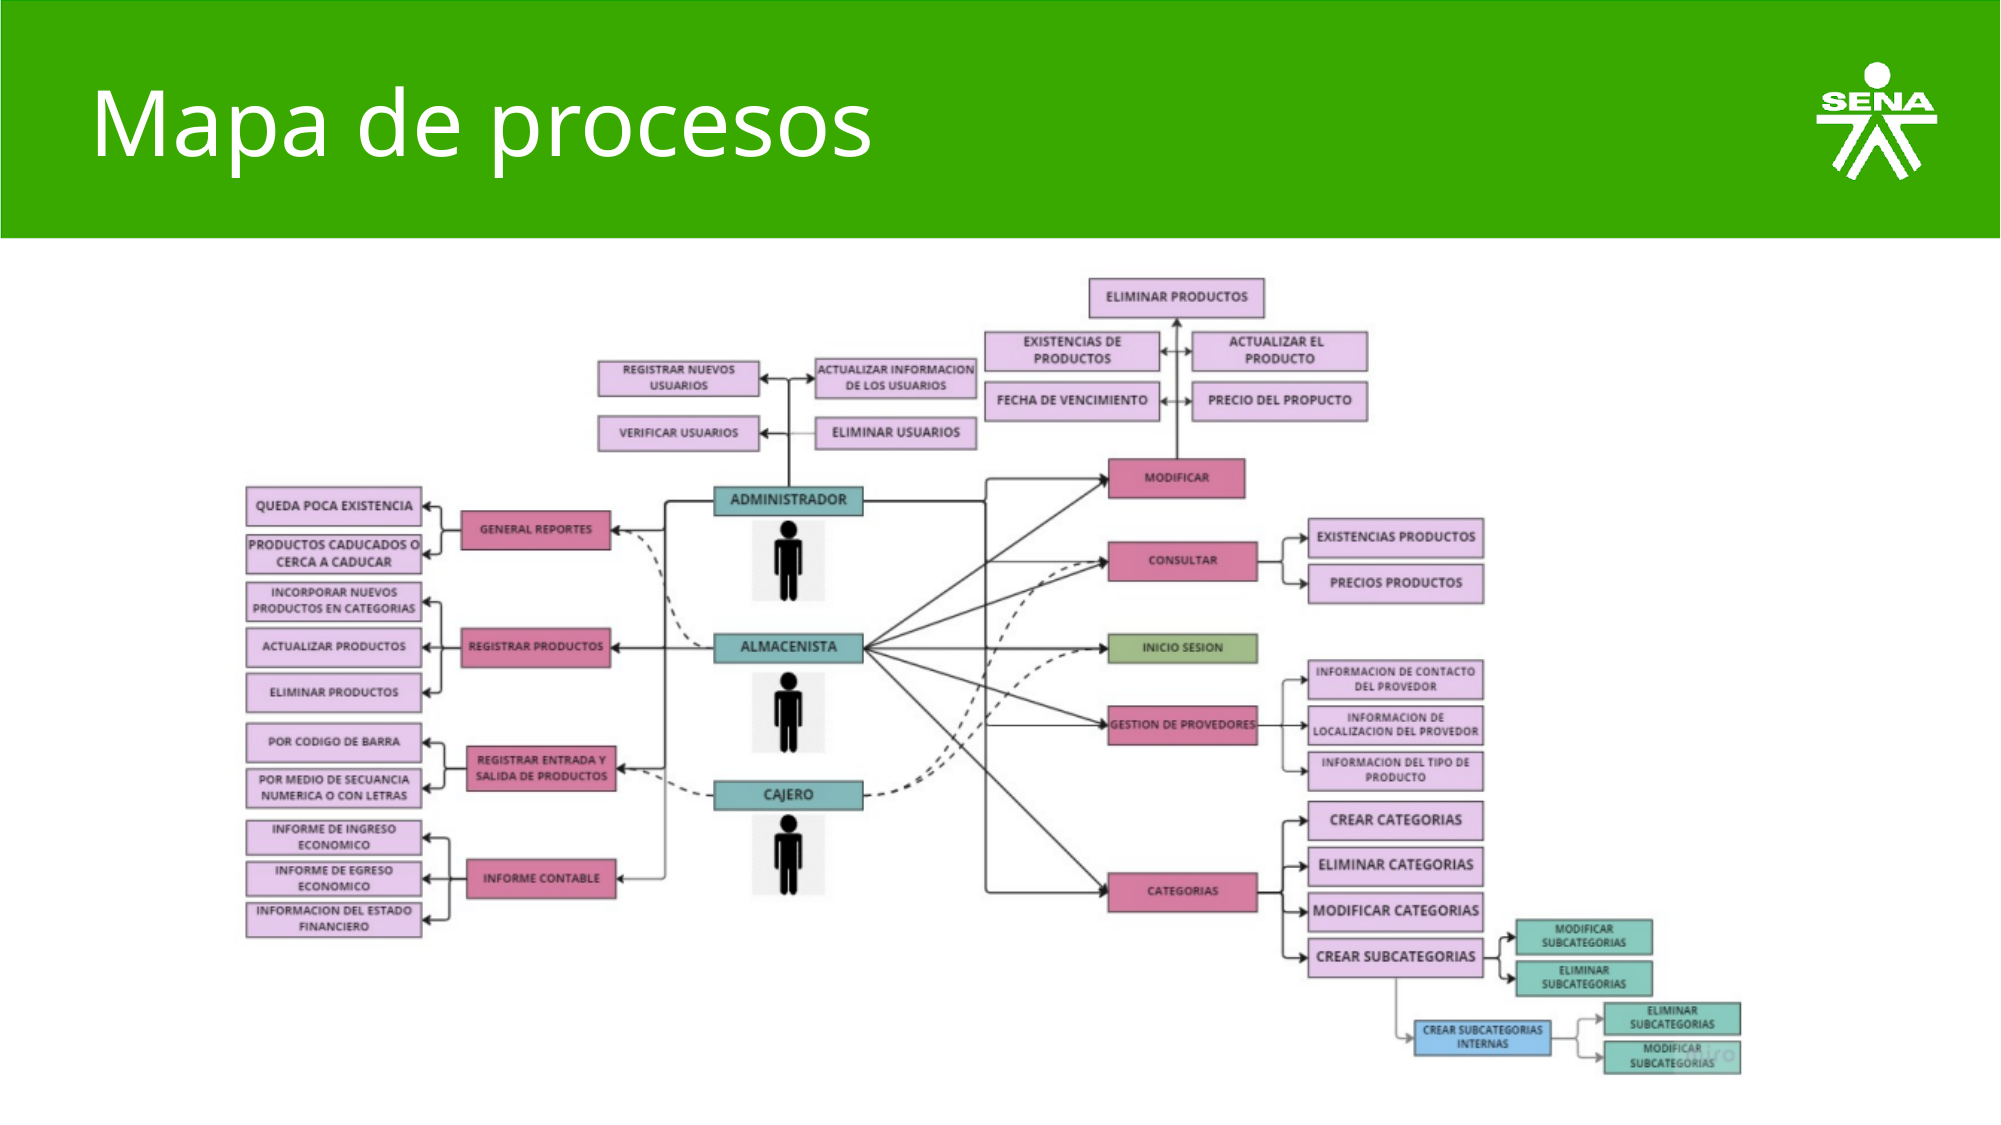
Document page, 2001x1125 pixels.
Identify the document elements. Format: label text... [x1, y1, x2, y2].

picture [0, 0, 2001, 1125]
title Mapa de procesos [74, 18, 1800, 236]
